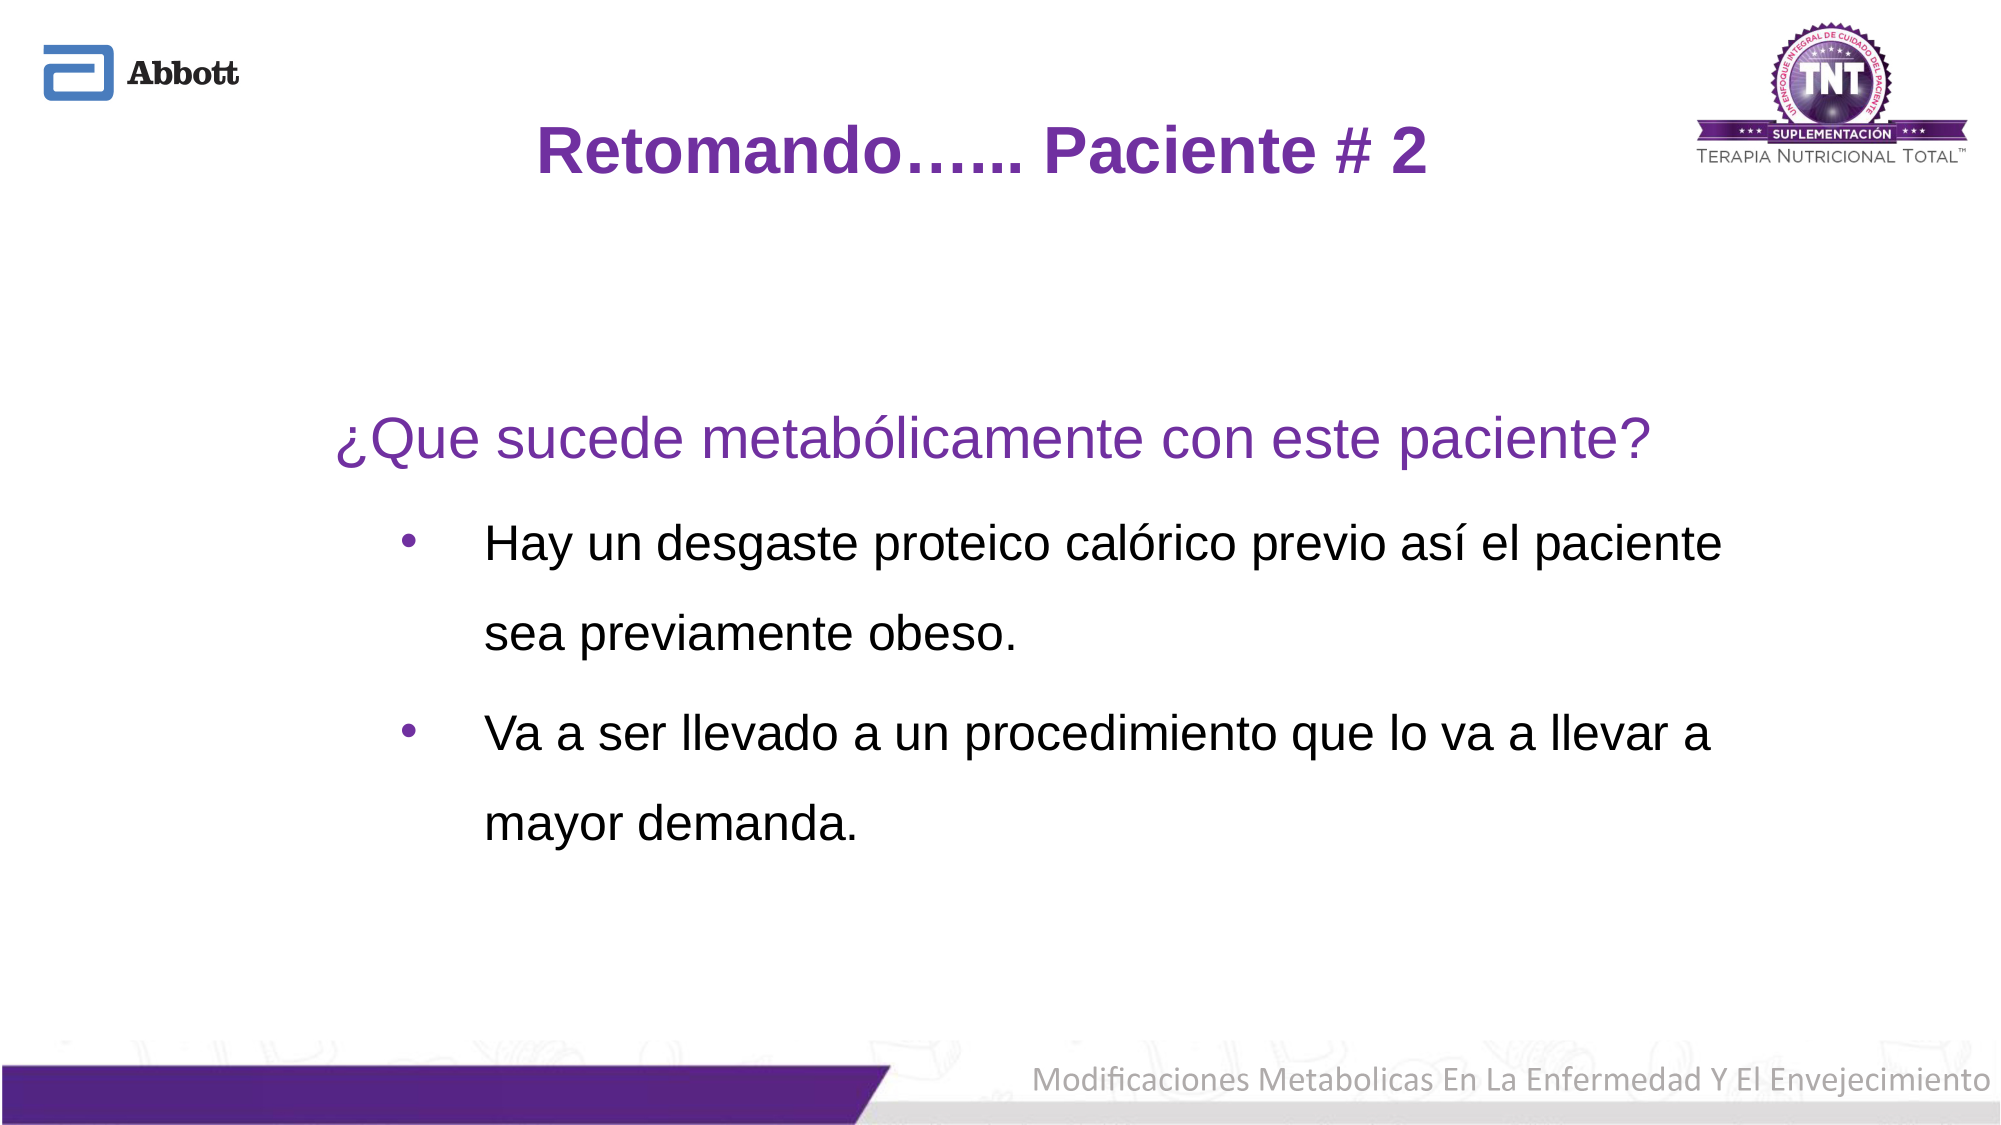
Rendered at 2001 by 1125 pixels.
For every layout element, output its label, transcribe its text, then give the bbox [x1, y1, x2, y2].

text_box ¿Que sucede metabólicamente con este paciente? Hay un desgaste proteico calórico previo así el paciente sea previamente obeso. Va a ser llevado a un procedimiento que lo va a llevar a mayor demanda. [320, 357, 1784, 866]
picture [0, 0, 2001, 1125]
text_box Retomando…... Paciente # 2 [0, 85, 1966, 219]
